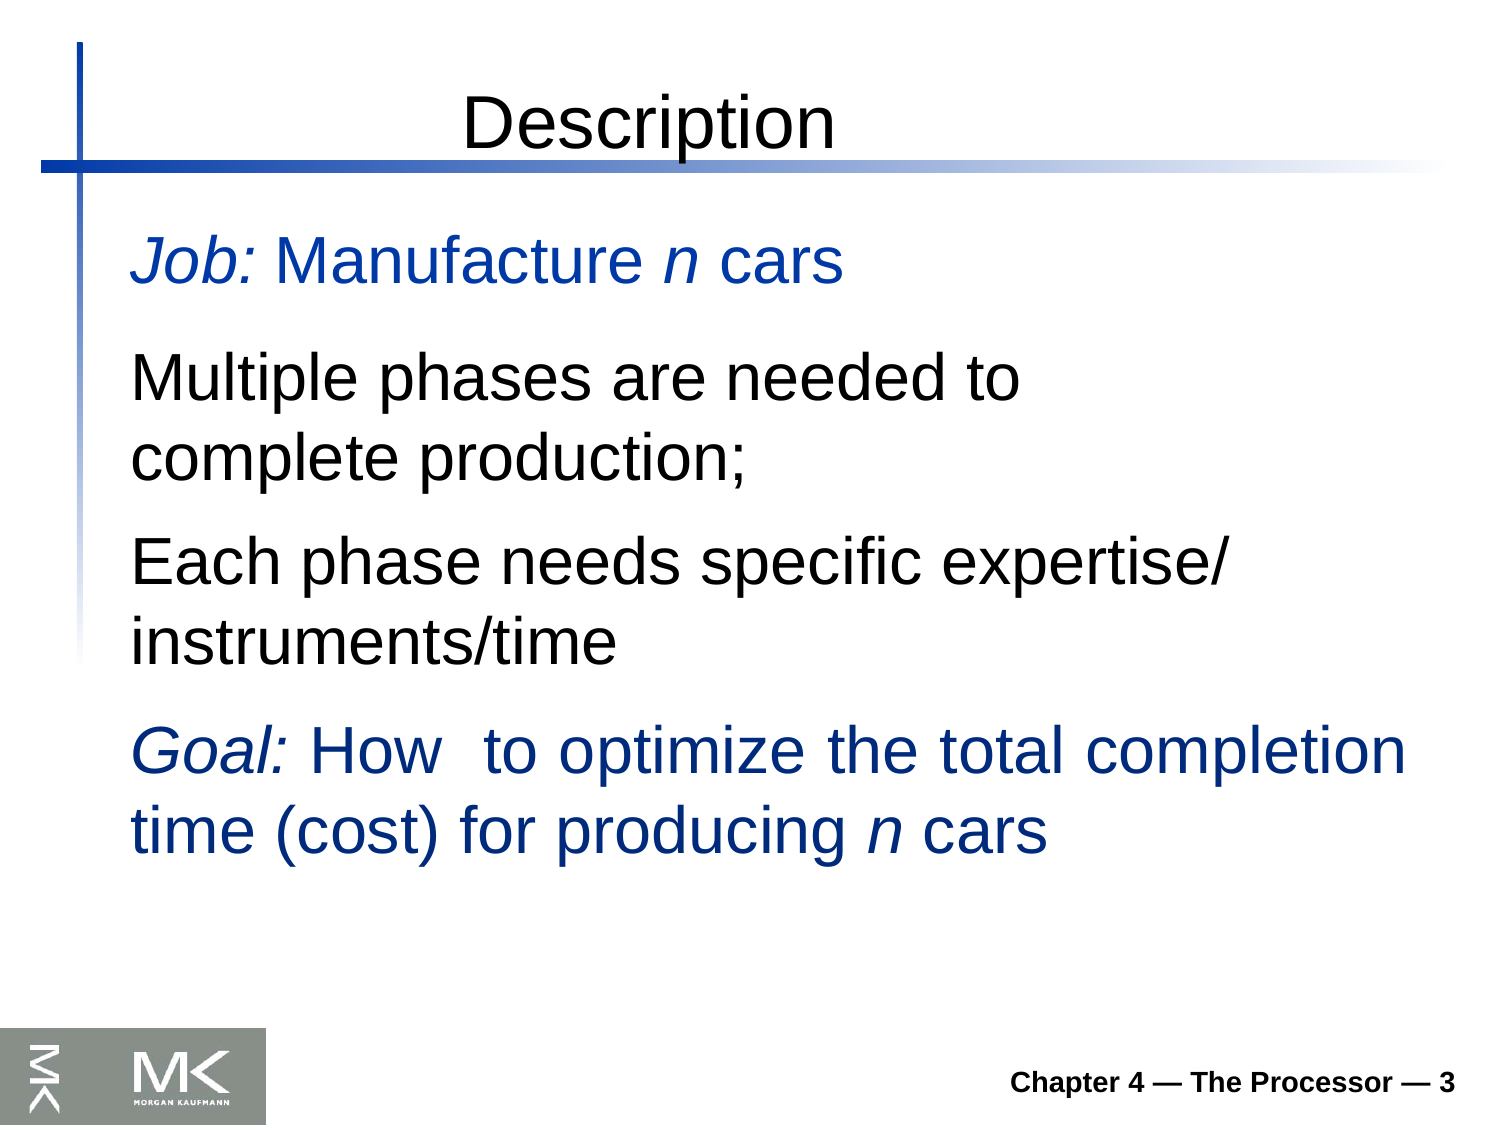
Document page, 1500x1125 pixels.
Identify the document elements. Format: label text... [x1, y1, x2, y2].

title Job: Manufacture n cars [115, 207, 1471, 305]
text_box Description [183, 66, 1117, 172]
picture [0, 1028, 266, 1125]
text_box Goal: How to optimize the total completion time (cost) for producing n cars [115, 699, 1424, 915]
footer Chapter 4 — The Processor — 3 [277, 1046, 1471, 1106]
text_box Multiple phases are needed to complete production; [115, 326, 1214, 501]
text_box Each phase needs specific expertise/ instruments/time [115, 510, 1471, 685]
